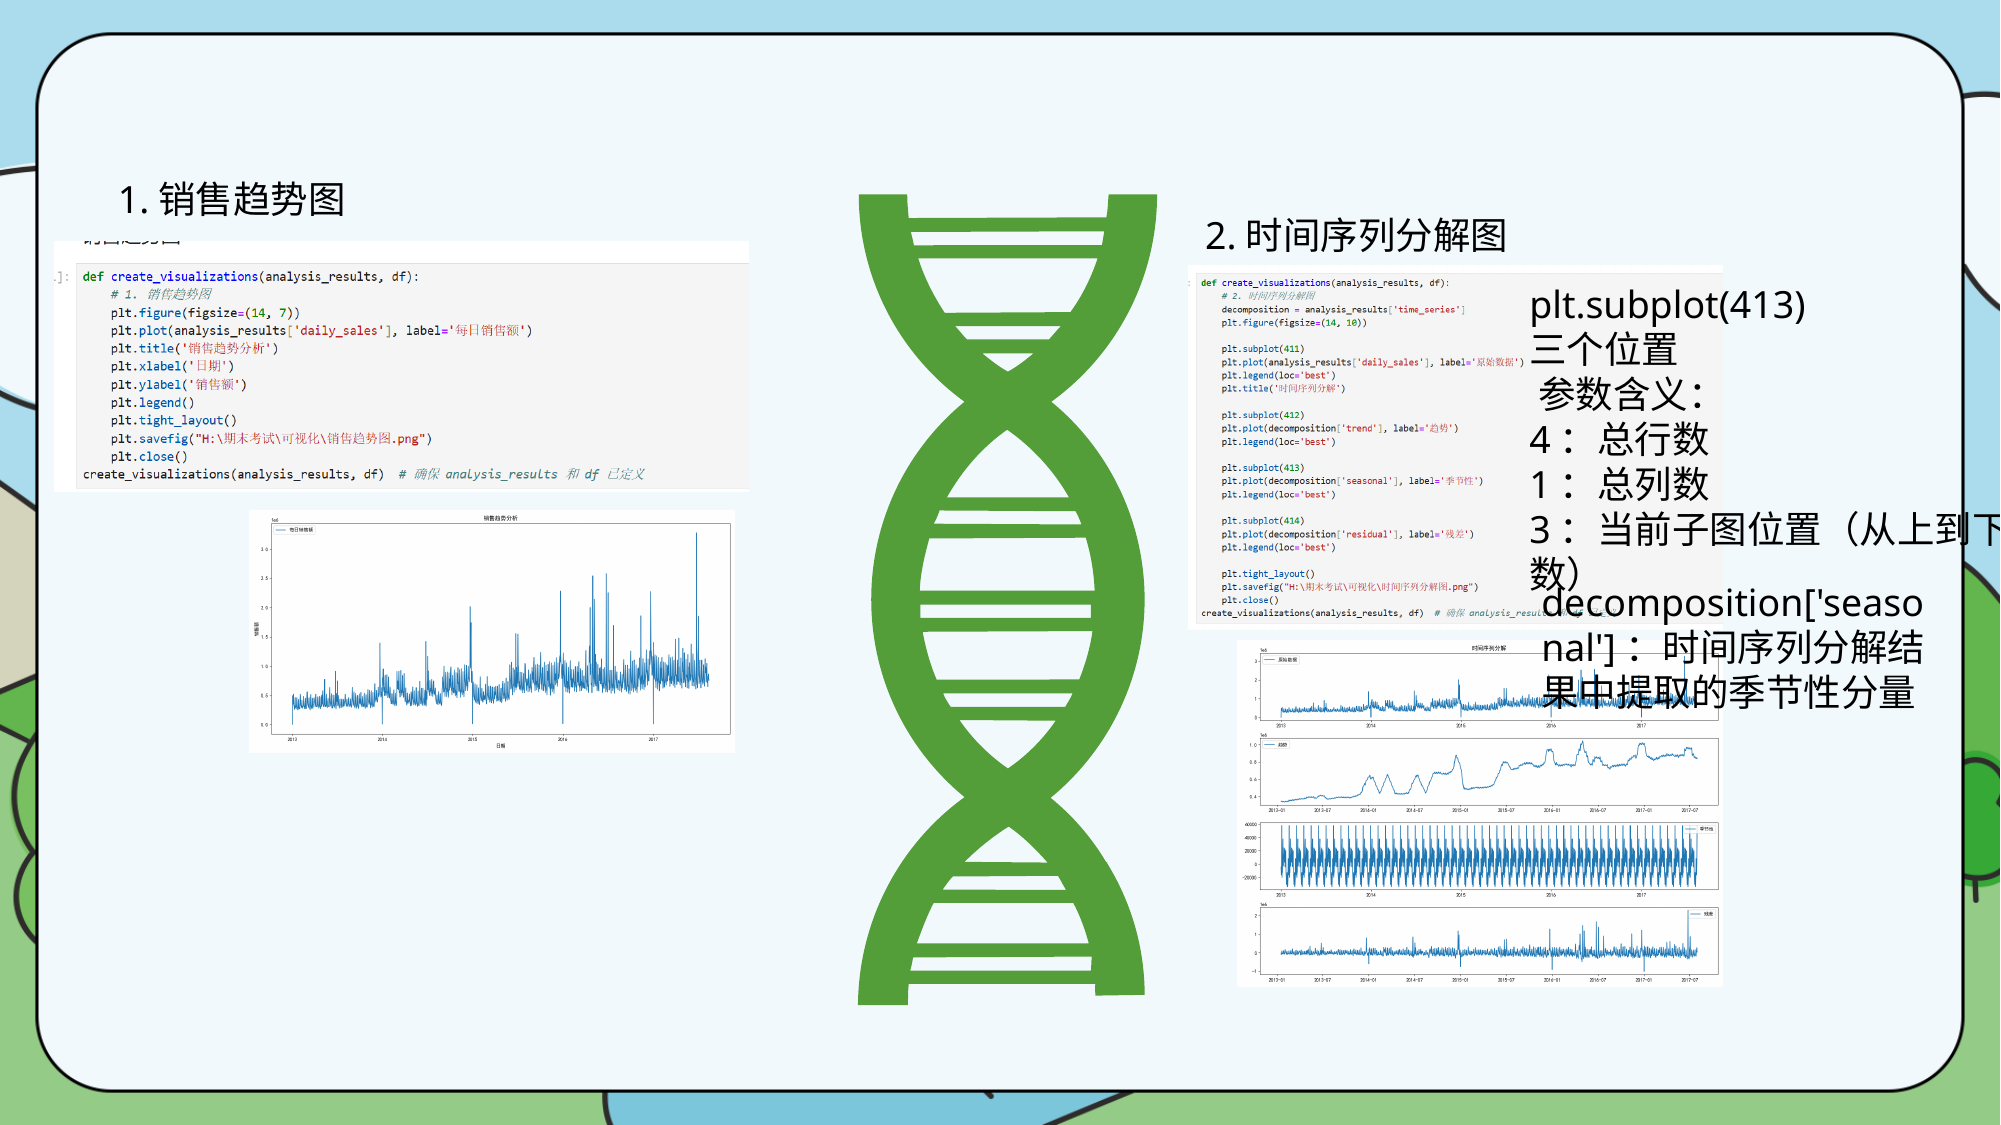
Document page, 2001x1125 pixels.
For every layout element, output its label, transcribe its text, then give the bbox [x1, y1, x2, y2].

picture [0, 0, 2000, 1125]
text_box 1.销售趋势图 [103, 168, 592, 229]
picture [1188, 265, 1723, 630]
text_box plt.subplot(413) 三个位置 ​参数含义​： 4：总行数 1：总列数 3：当前子图位置（从上到下数） [1889, 273, 2000, 604]
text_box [115, 191, 1889, 1008]
picture [1237, 640, 1723, 987]
text_box decomposition['seasonal']：时间序列分解结果中提取的季节性分量 [1889, 571, 1958, 722]
picture [249, 510, 735, 753]
